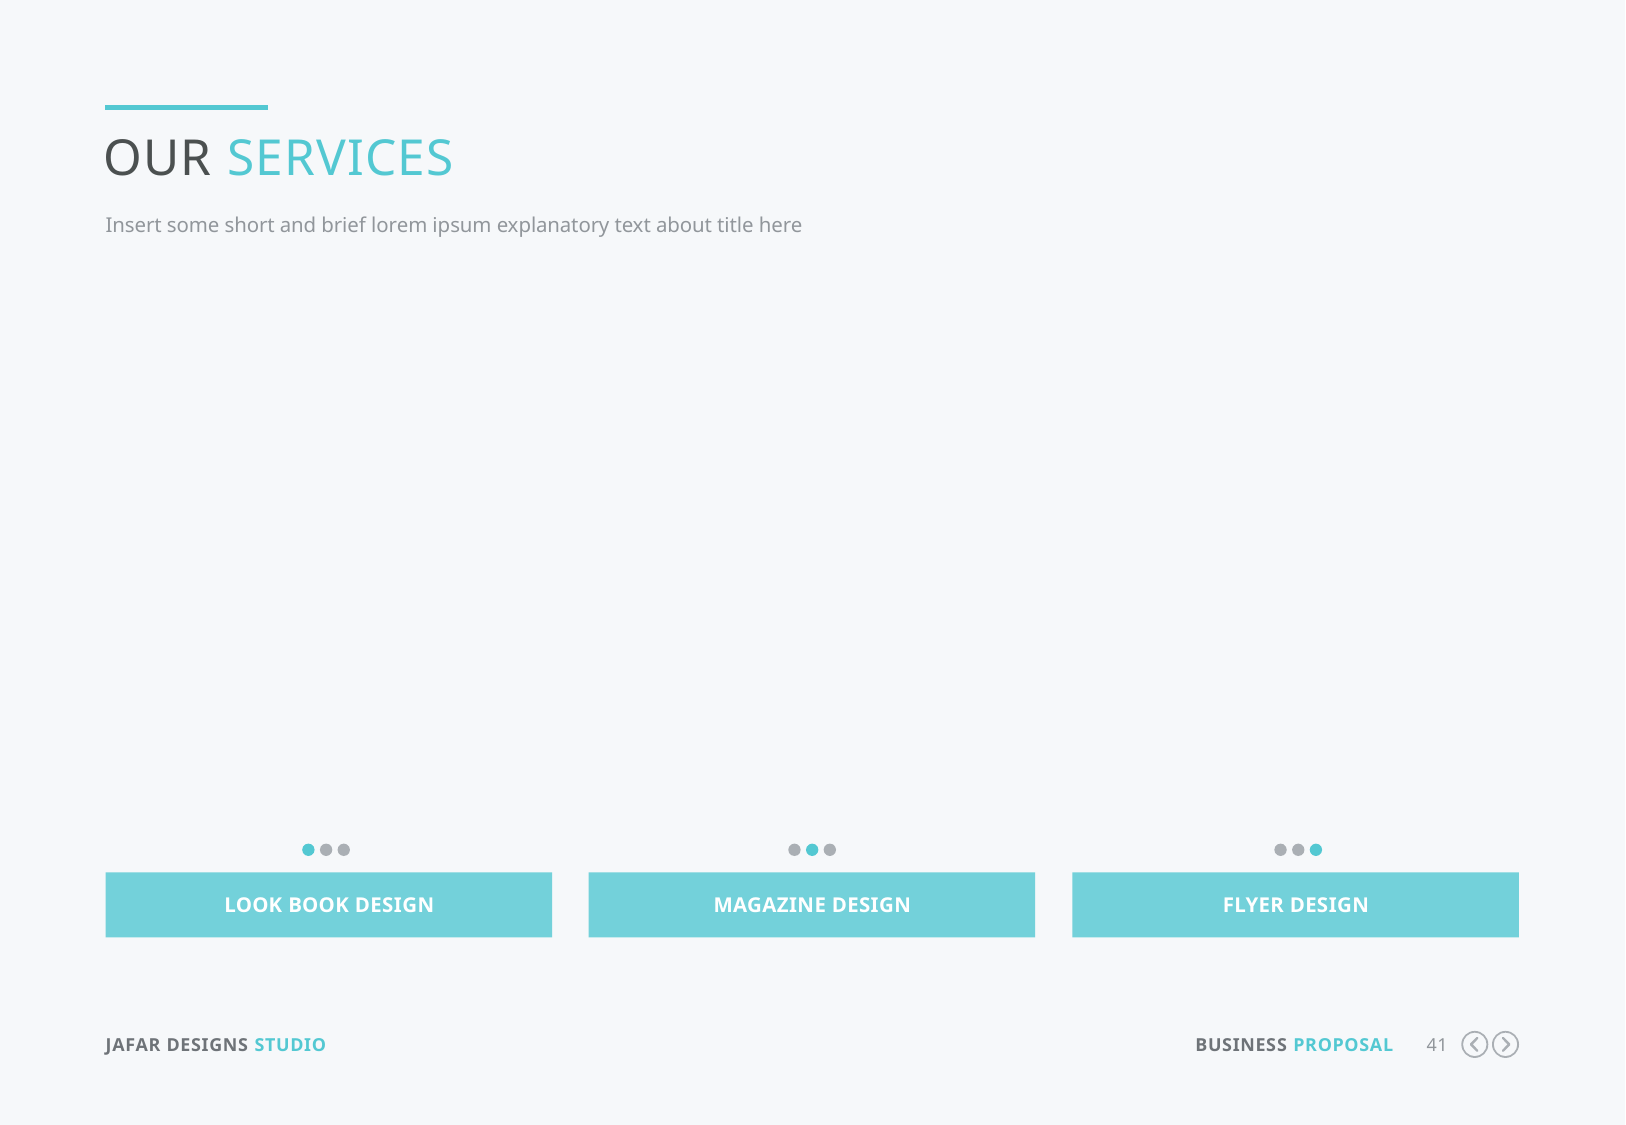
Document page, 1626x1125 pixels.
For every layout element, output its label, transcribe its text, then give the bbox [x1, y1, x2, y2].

list Insert some short and brief lorem ipsum explanatory text about title here [105, 209, 1519, 241]
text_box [788, 843, 837, 856]
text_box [1274, 843, 1323, 856]
picture [105, 337, 553, 938]
list Our Services [103, 125, 1518, 183]
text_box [302, 843, 350, 856]
picture [1072, 337, 1519, 938]
picture [589, 337, 1036, 938]
